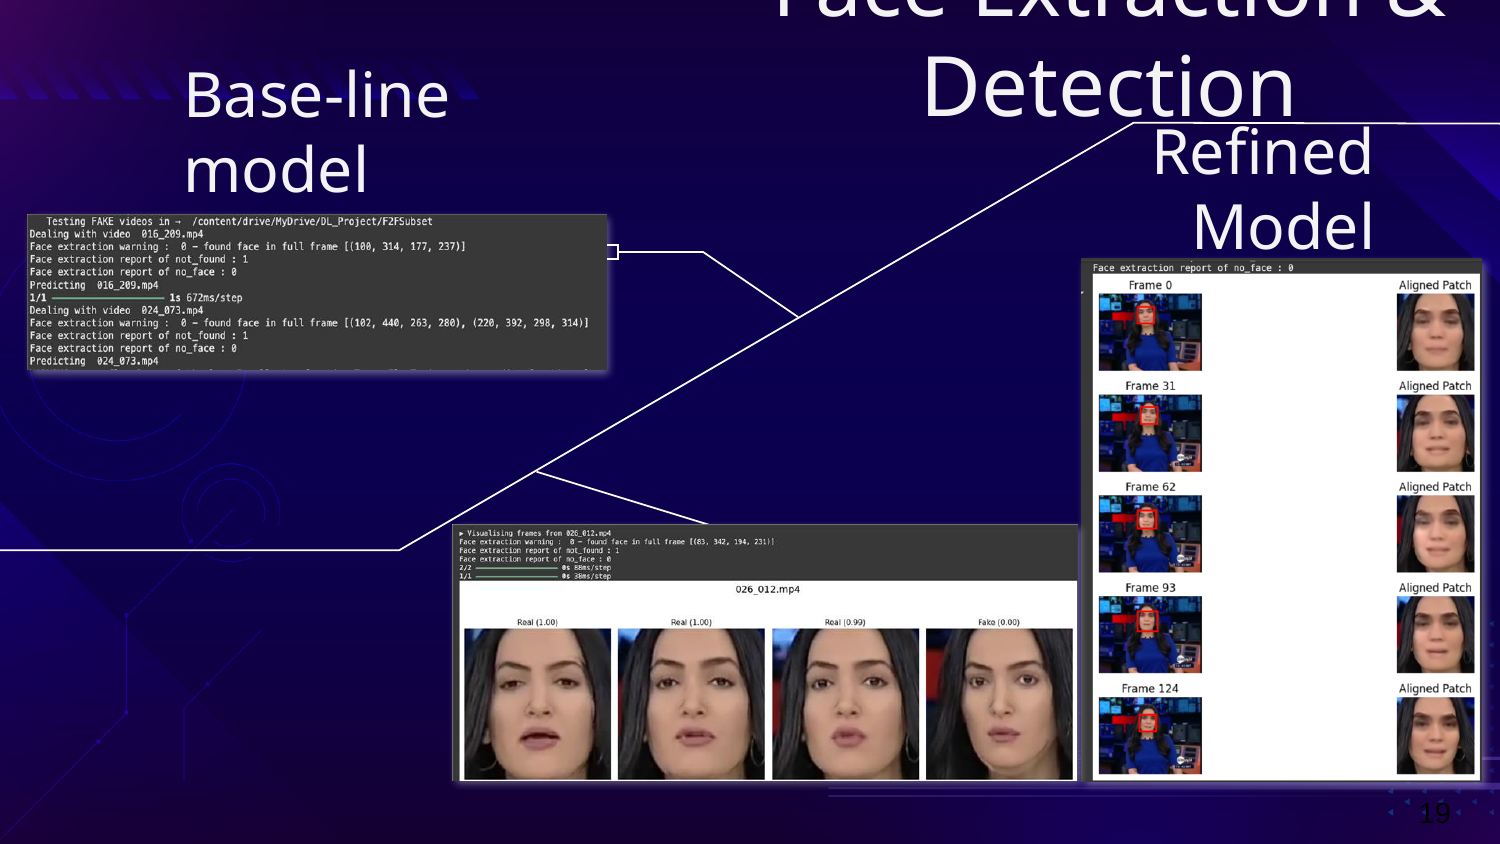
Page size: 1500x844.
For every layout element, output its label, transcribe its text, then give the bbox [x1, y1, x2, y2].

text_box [536, 471, 963, 522]
picture [0, 0, 1500, 844]
title Base-line model [168, 64, 524, 211]
text_box Face Extraction & Detection [719, 0, 1500, 148]
slide_number 19 [1403, 779, 1494, 844]
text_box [612, 244, 799, 318]
title Refined Model [1023, 148, 1391, 277]
